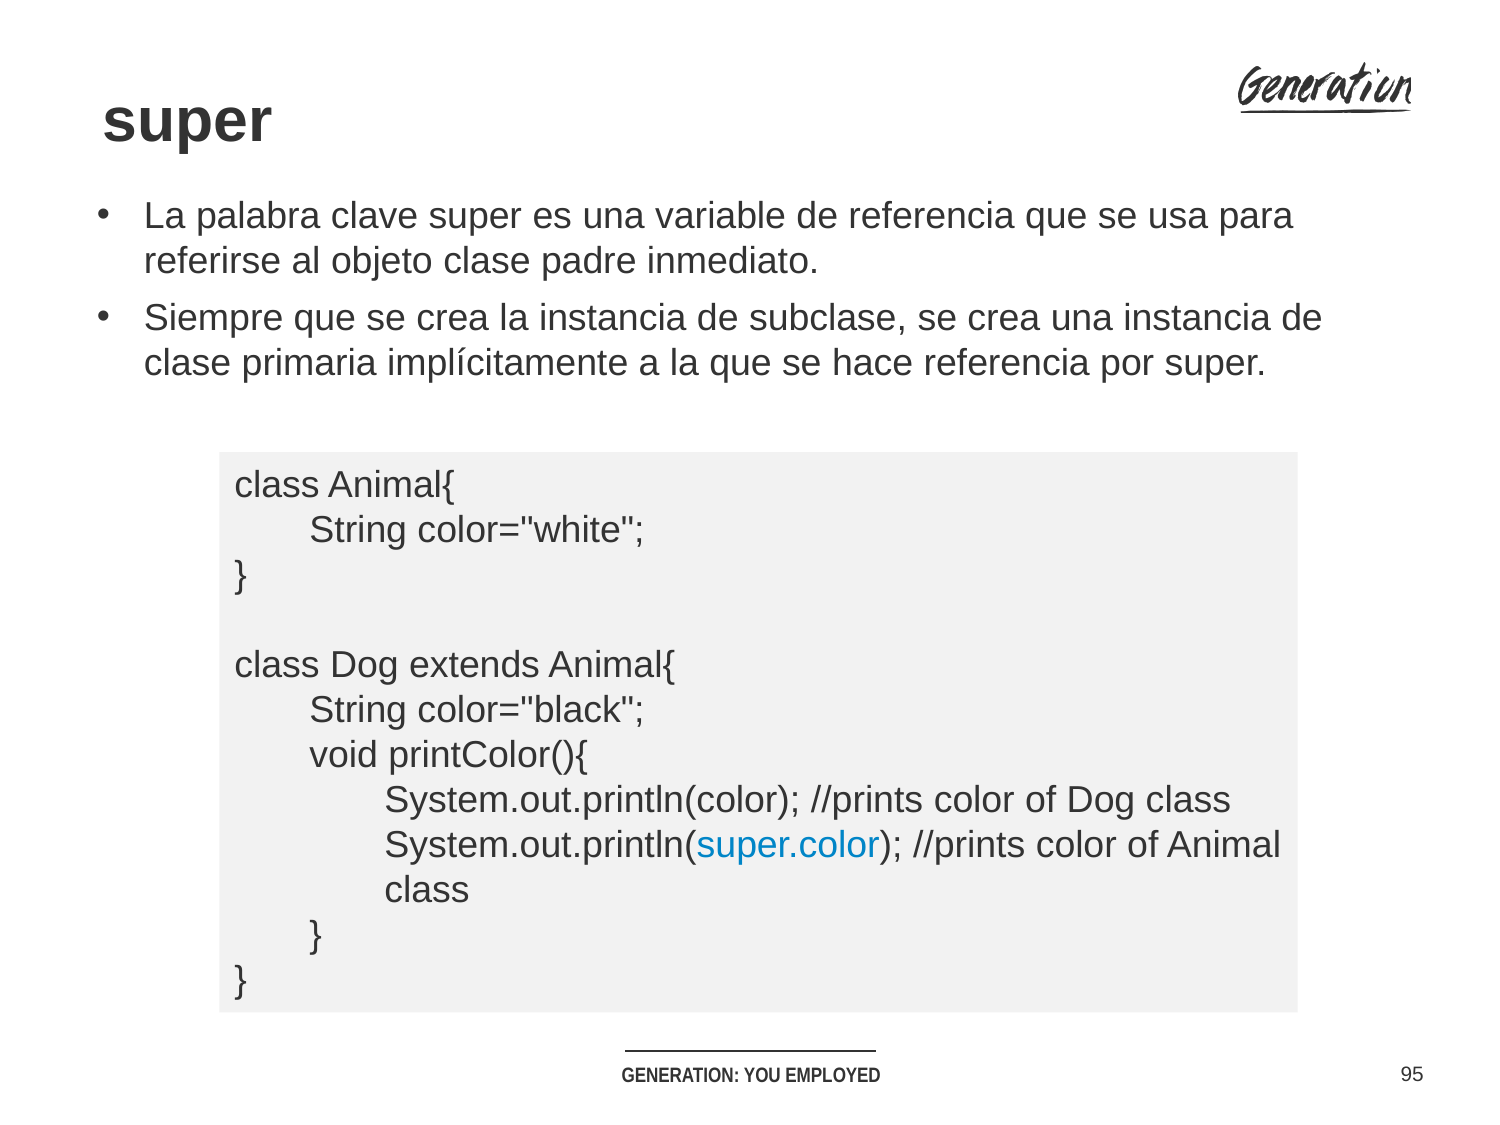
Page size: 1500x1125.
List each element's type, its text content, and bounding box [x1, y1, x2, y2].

list La palabra clave super es una variable de referencia que se usa para referirse al objeto clase padre inmediato. Siempre que se crea la instancia de subclase, se crea una instancia de clase primaria implícitamente a la que se hace referencia por super. [96, 190, 1415, 653]
title super [102, 71, 1415, 163]
text_box class Animal{ String color="white"; } class Dog extends Animal{ String color="black"; void printColor(){ System.out.println(color); //prints color of Dog class System.out.println(super.color); //prints color of Animal class } } [219, 452, 1298, 1013]
picture [1238, 62, 1411, 71]
